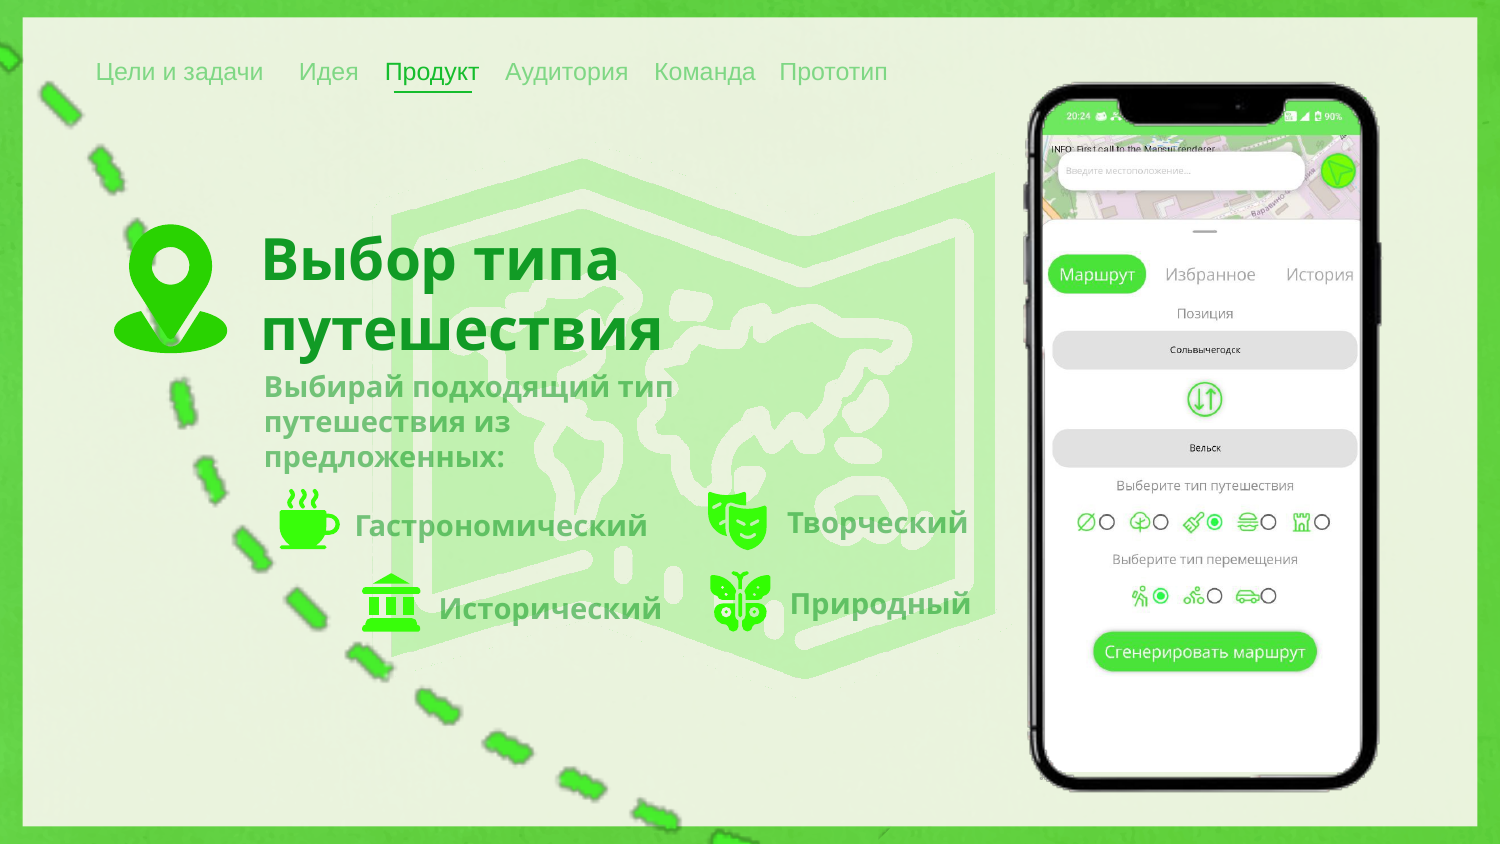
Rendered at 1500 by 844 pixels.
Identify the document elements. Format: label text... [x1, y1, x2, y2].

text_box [279, 488, 341, 550]
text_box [707, 491, 767, 551]
picture [0, 0, 1399, 844]
text_box Выбирай подходящий тип путешествия из предложенных: [249, 361, 334, 481]
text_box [709, 570, 771, 632]
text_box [361, 572, 421, 632]
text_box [113, 224, 228, 354]
text_box Выбор типа путешествия [245, 214, 334, 370]
